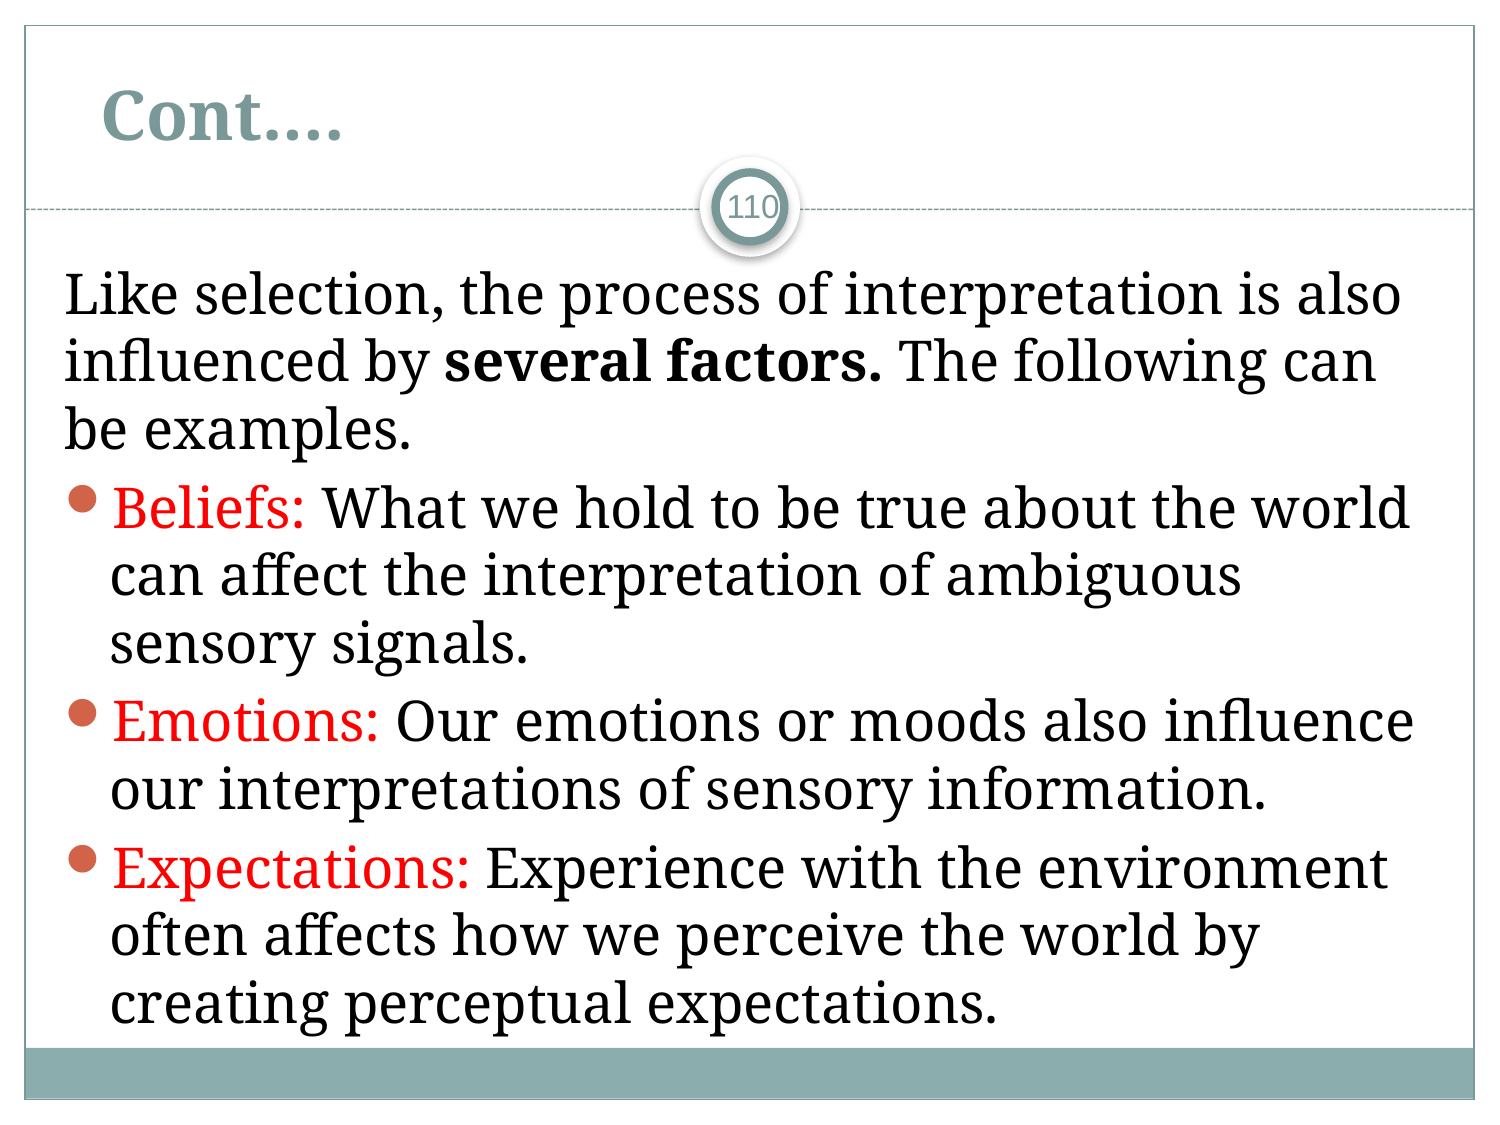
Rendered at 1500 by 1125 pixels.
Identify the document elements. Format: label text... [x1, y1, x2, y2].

list Like selection, the process of interpretation is also influenced by several factors. The following can be examples. Beliefs: What we hold to be true about the world can affect the interpretation of ambiguous sensory signals. Emotions: Our emotions or moods also influence our interpretations of sensory information. Expectations: Experience with the environment often affects how we perceive the world by creating perceptual expectations. [49, 250, 1445, 1100]
slide_number 110 [715, 168, 791, 241]
title Cont.… [49, 37, 1450, 162]
